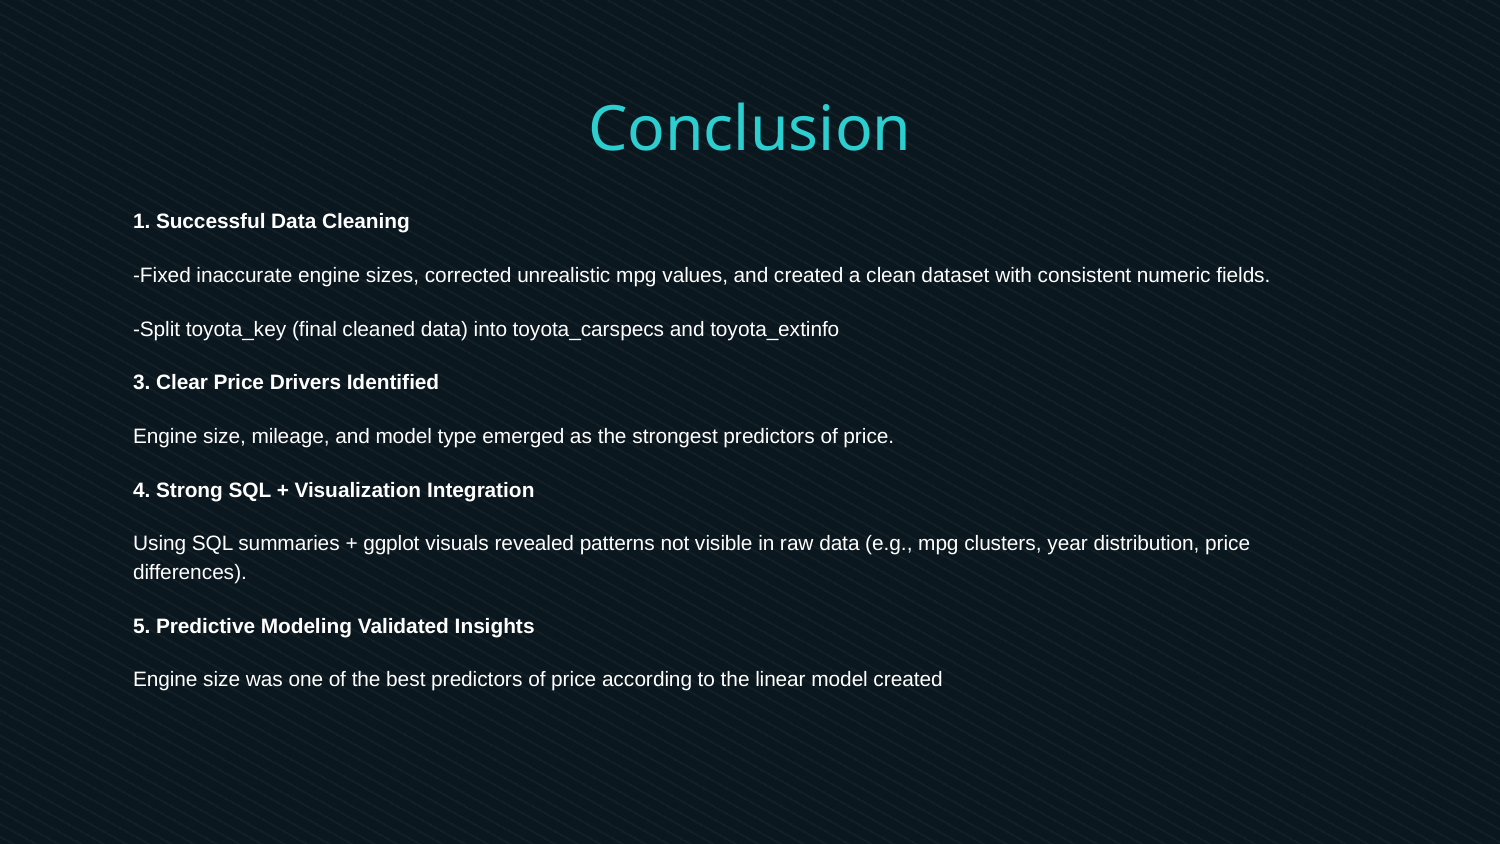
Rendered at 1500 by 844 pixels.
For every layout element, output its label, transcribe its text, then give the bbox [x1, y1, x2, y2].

list 1. Successful Data Cleaning -Fixed inaccurate engine sizes, corrected unrealistic mpg values, and created a clean dataset with consistent numeric fields. -Split toyota_key (final cleaned data) into toyota_carspecs and toyota_extinfo 3. Clear Price Drivers Identified Engine size, mileage, and model type emerged as the strongest predictors of price. 4. Strong SQL + Visualization Integration Using SQL summaries + ggplot visuals revealed patterns not visible in raw data (e.g., mpg clusters, year distribution, price differences). 5. Predictive Modeling Validated Insights Engine size was one of the best predictors of price according to the linear model created [118, 189, 1382, 249]
title Conclusion [118, 72, 1382, 167]
